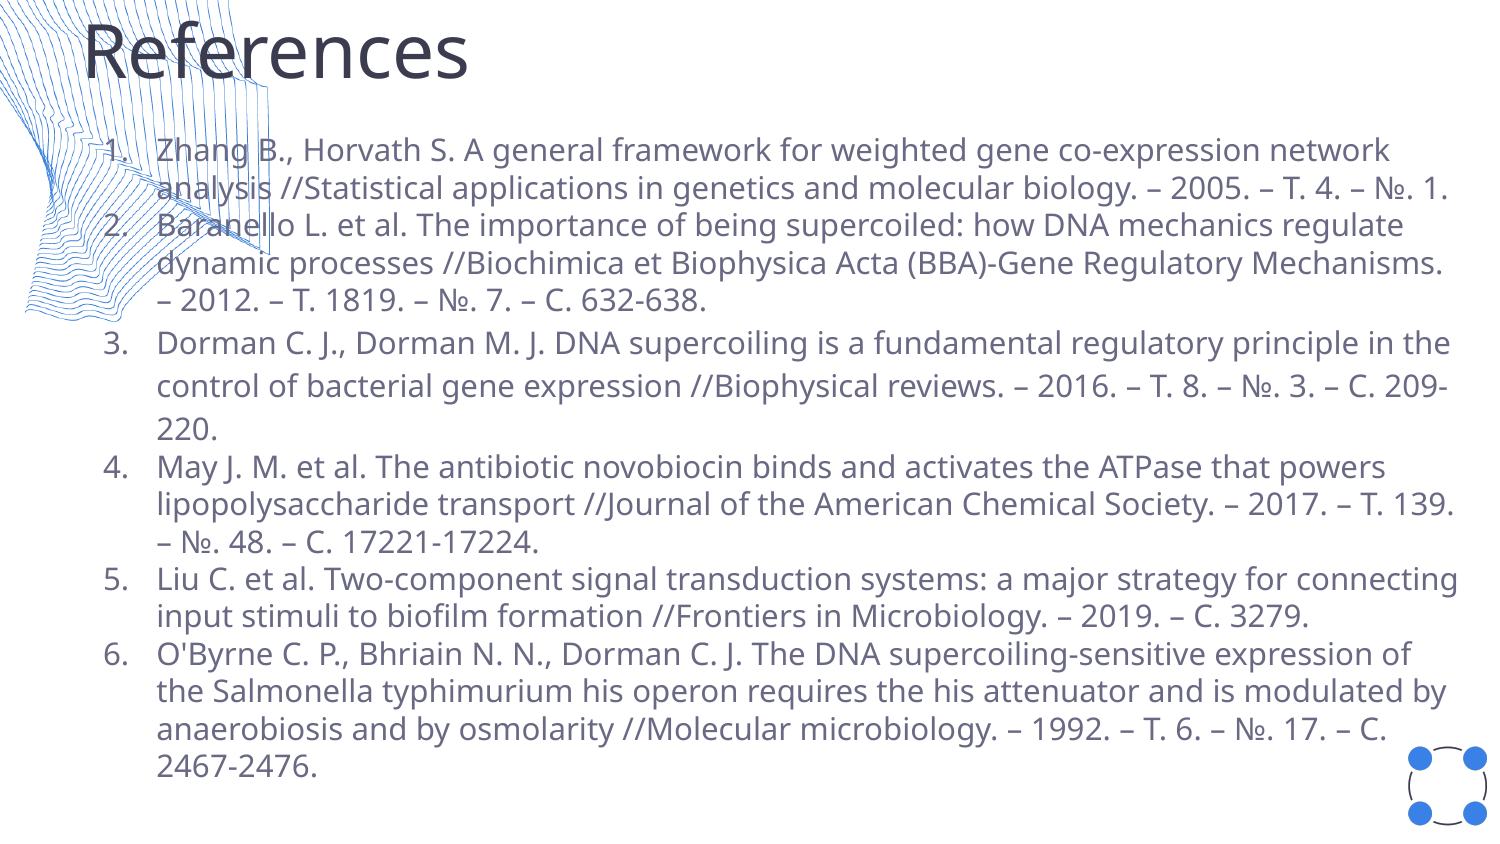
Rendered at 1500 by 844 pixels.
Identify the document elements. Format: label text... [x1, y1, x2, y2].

picture [0, 0, 367, 336]
picture [1395, 733, 1500, 839]
text_box References [369, 0, 1345, 98]
text_box Zhang B., Horvath S. A general framework for weighted gene co-expression network analysis //Statistical applications in genetics and molecular biology. – 2005. – Т. 4. – №. 1. Baranello L. et al. The importance of being supercoiled: how DNA mechanics regulate dynamic processes //Biochimica et Biophysica Acta (BBA)-Gene Regulatory Mechanisms. – 2012. – Т. 1819. – №. 7. – С. 632-638. Dorman C. J., Dorman M. J. DNA supercoiling is a fundamental regulatory principle in the control of bacterial gene expression //Biophysical reviews. – 2016. – Т. 8. – №. 3. – С. 209-220. May J. M. et al. The antibiotic novobiocin binds and activates the ATPase that powers lipopolysaccharide transport //Journal of the American Chemical Society. – 2017. – Т. 139. – №. 48. – С. 17221-17224. Liu C. et al. Two-component signal transduction systems: a major strategy for connecting input stimuli to biofilm formation //Frontiers in Microbiology. – 2019. – С. 3279. O'Byrne C. P., Bhriain N. N., Dorman C. J. The DNA supercoiling‐sensitive expression of the Salmonella typhimurium his operon requires the his attenuator and is modulated by anaerobiosis and by osmolarity //Molecular microbiology. – 1992. – Т. 6. – №. 17. – С. 2467-2476. [78, 115, 1471, 800]
